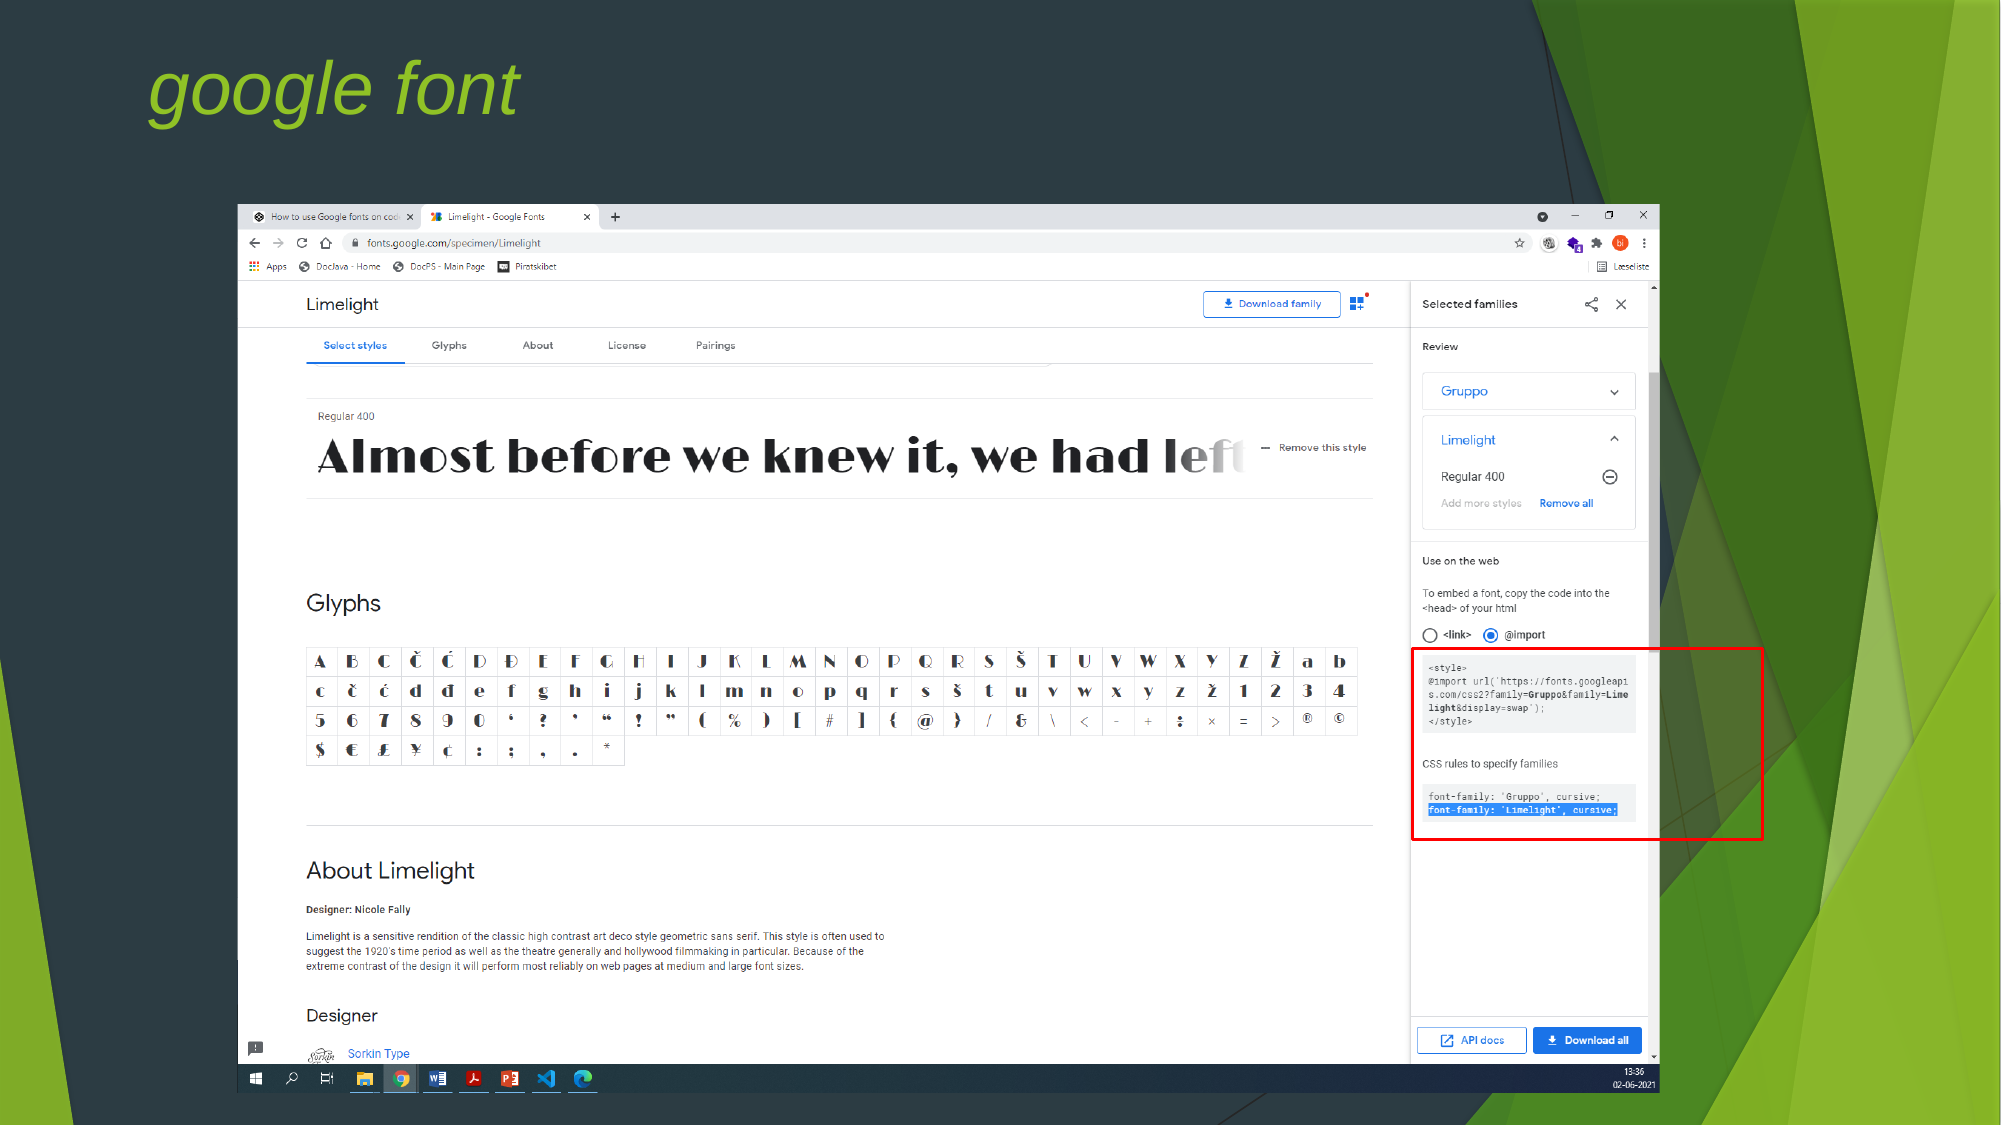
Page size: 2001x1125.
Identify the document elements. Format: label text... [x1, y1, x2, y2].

picture [237, 203, 1661, 1094]
title google font [112, 32, 1888, 250]
text_box [1662, 647, 1764, 841]
